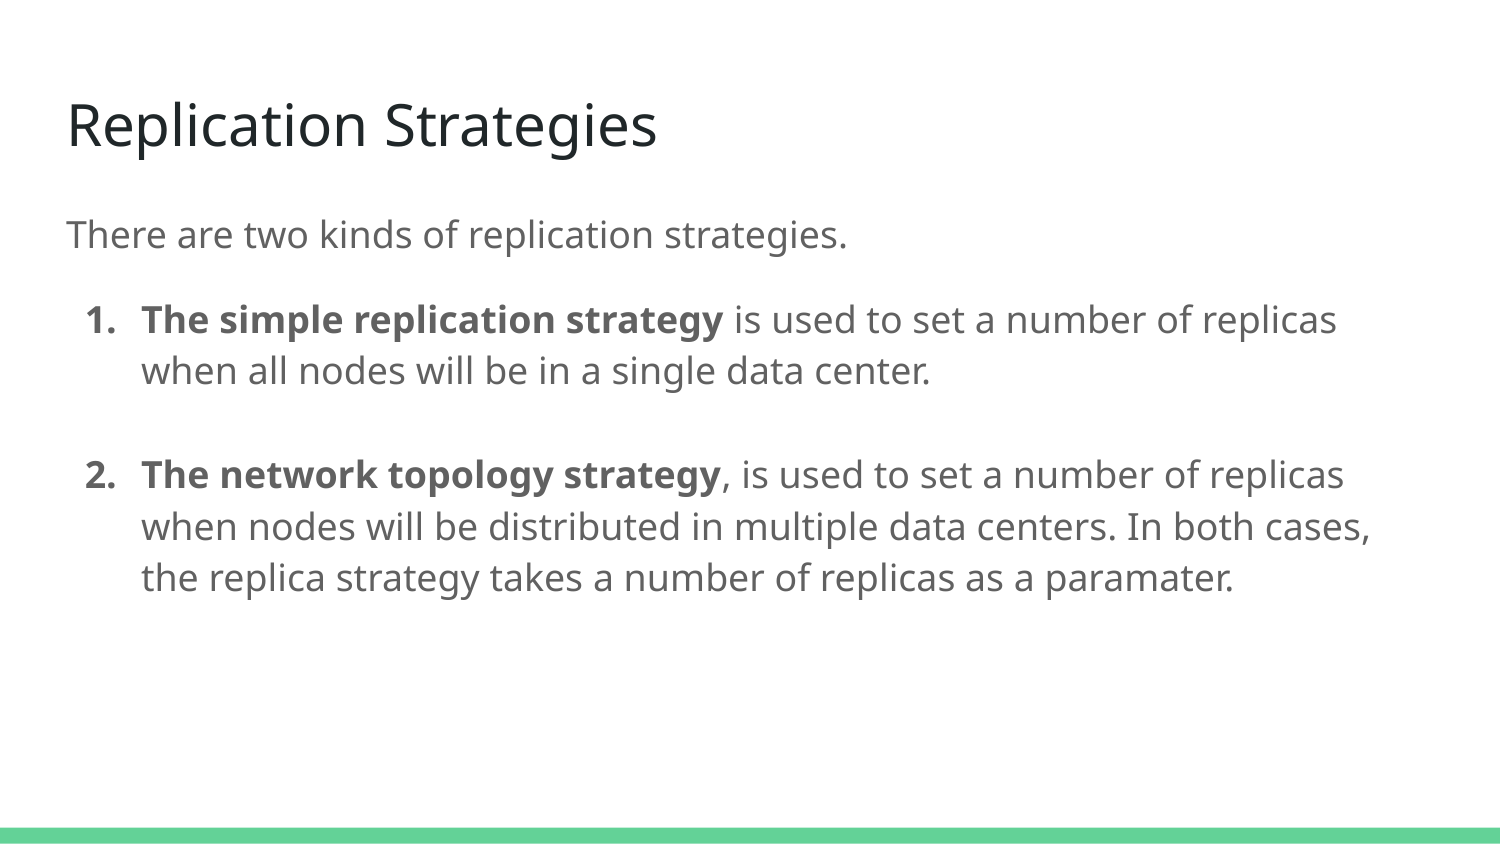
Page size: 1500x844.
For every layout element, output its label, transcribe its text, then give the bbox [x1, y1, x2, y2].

list There are two kinds of replication strategies. The simple replication strategy is used to set a number of replicas when all nodes will be in a single data center. The network topology strategy, is used to set a number of replicas when nodes will be distributed in multiple data centers. In both cases, the replica strategy takes a number of replicas as a paramater. [51, 189, 1449, 750]
title Replication Strategies [51, 72, 1449, 167]
